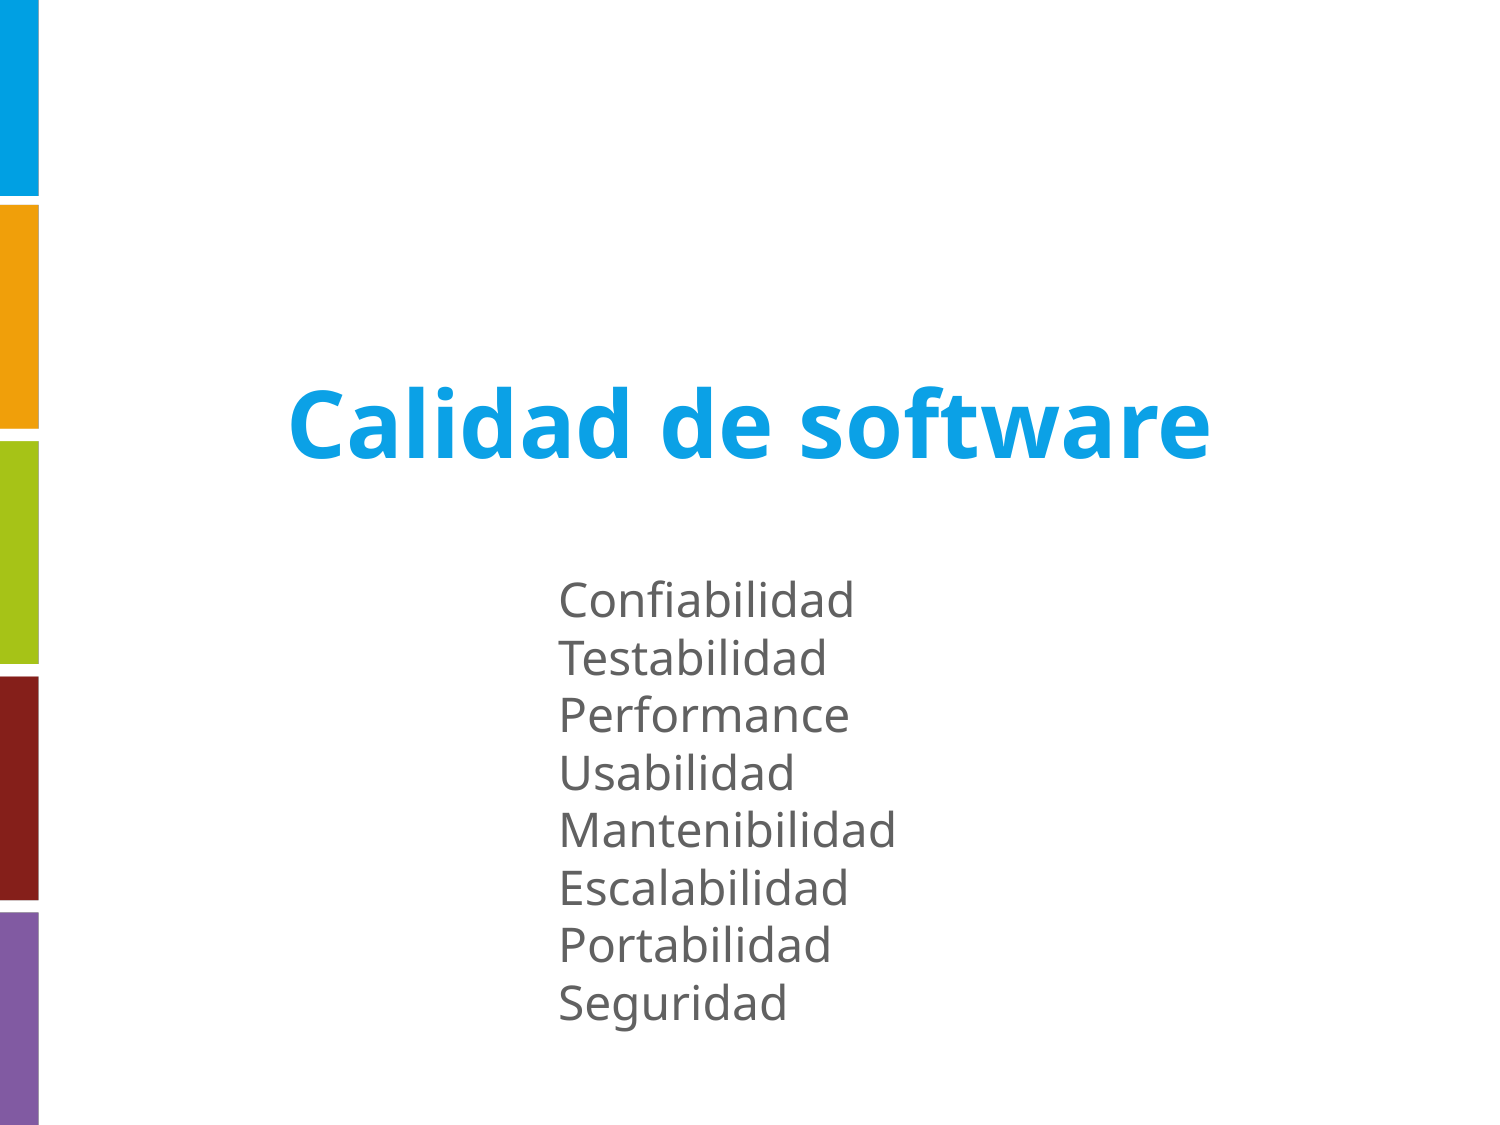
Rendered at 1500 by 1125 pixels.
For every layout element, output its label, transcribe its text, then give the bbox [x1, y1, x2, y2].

list Confiabilidad Testabilidad Performance Usabilidad Mantenibilidad Escalabilidad Portabilidad Seguridad [543, 554, 957, 1093]
picture [0, 0, 70, 1125]
title Calidad de software [74, 350, 1500, 519]
